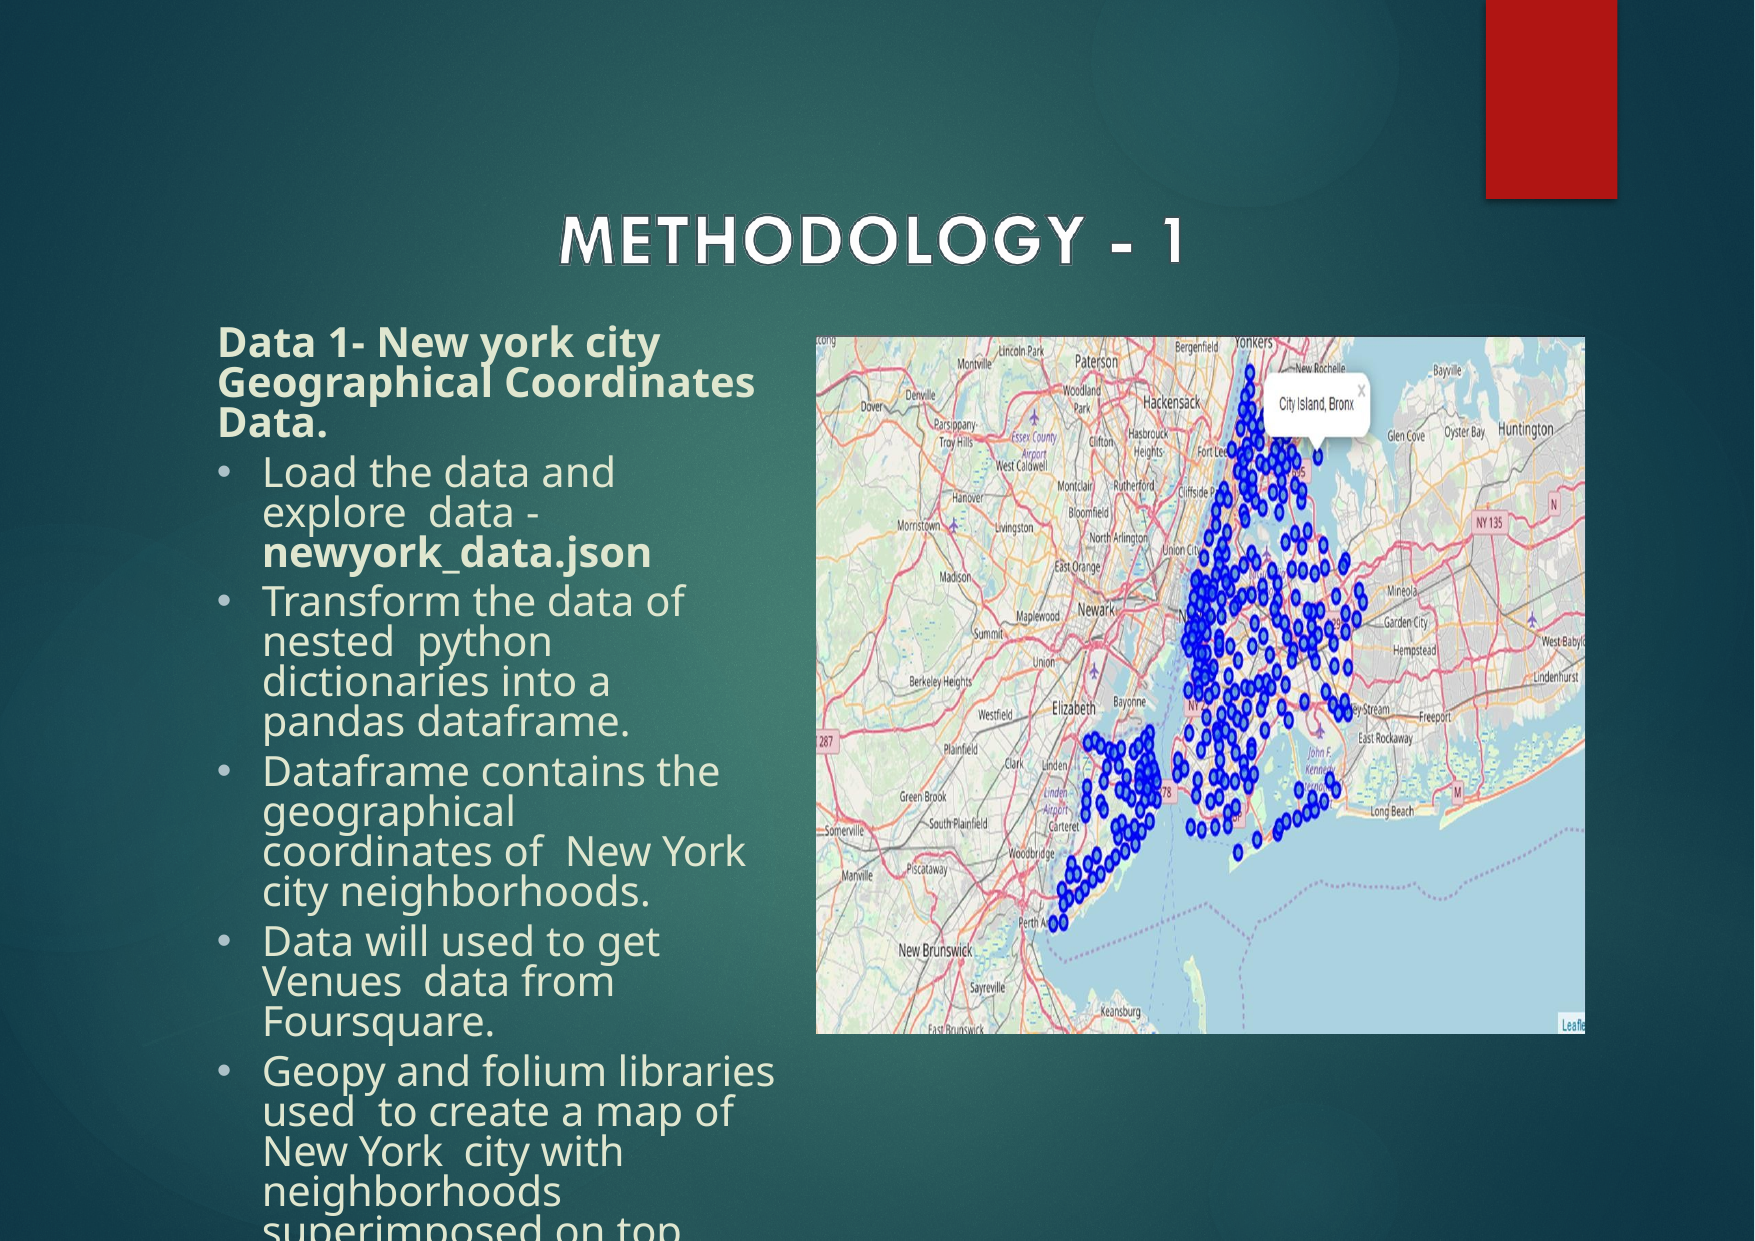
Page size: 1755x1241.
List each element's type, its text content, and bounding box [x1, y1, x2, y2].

text_box [815, 335, 1586, 1034]
text_box [1165, 218, 1178, 262]
text_box [1161, 215, 1182, 265]
text_box [558, 213, 1087, 266]
text_box [1109, 241, 1133, 254]
text_box Data 1- New york city Geographical Coordinates Data. Load the data and explore data - newyork_data.json Transform the data of nested python dictionaries into a pandas dataframe. Dataframe contains the geographical coordinates of New York city neighborhoods. Data will used to get Venues data from Foursquare. Geopy and folium libraries used to create a map of New York city with neighborhoods superimposed on top. [214, 313, 799, 1241]
